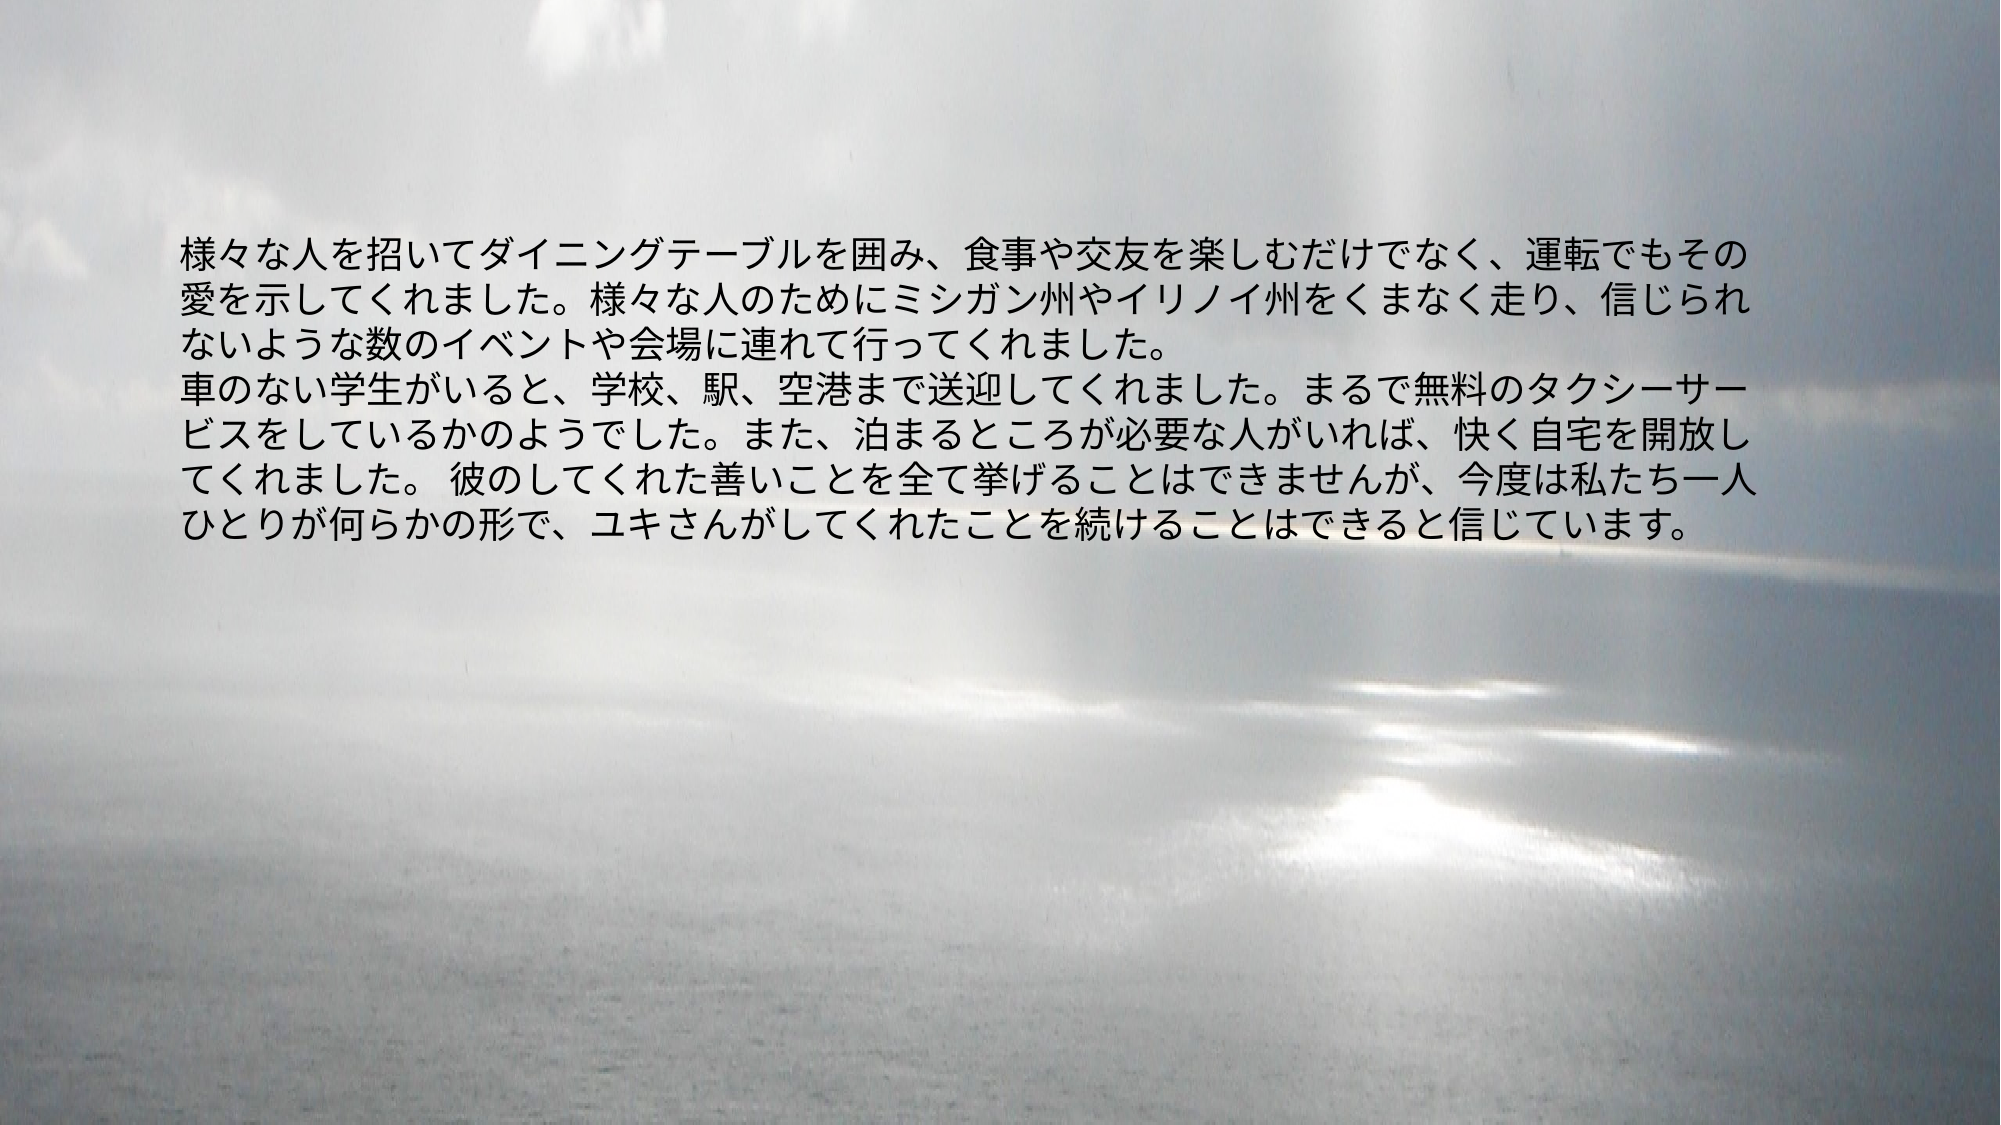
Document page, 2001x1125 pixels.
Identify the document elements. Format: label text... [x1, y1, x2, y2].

list 様々な人を招いてダイニングテーブルを囲み、食事や交友を楽しむだけでなく、運転でもその愛を示してくれました。様々な人のためにミシガン州やイリノイ州をくまなく走り、信じられないような数のイベントや会場に連れて行ってくれました。 車のない学生がいると、学校、駅、空港まで送迎してくれました。まるで無料のタクシーサービスをしているかのようでした。また、泊まるところが必要な人がいれば、快く自宅を開放してくれました。 彼のしてくれた善いことを全て挙げることはできませんが、今度は私たち一人ひとりが何らかの形で、ユキさんがしてくれたことを続けることはできると信じています。 [164, 223, 1795, 1125]
picture [0, 0, 2000, 1125]
